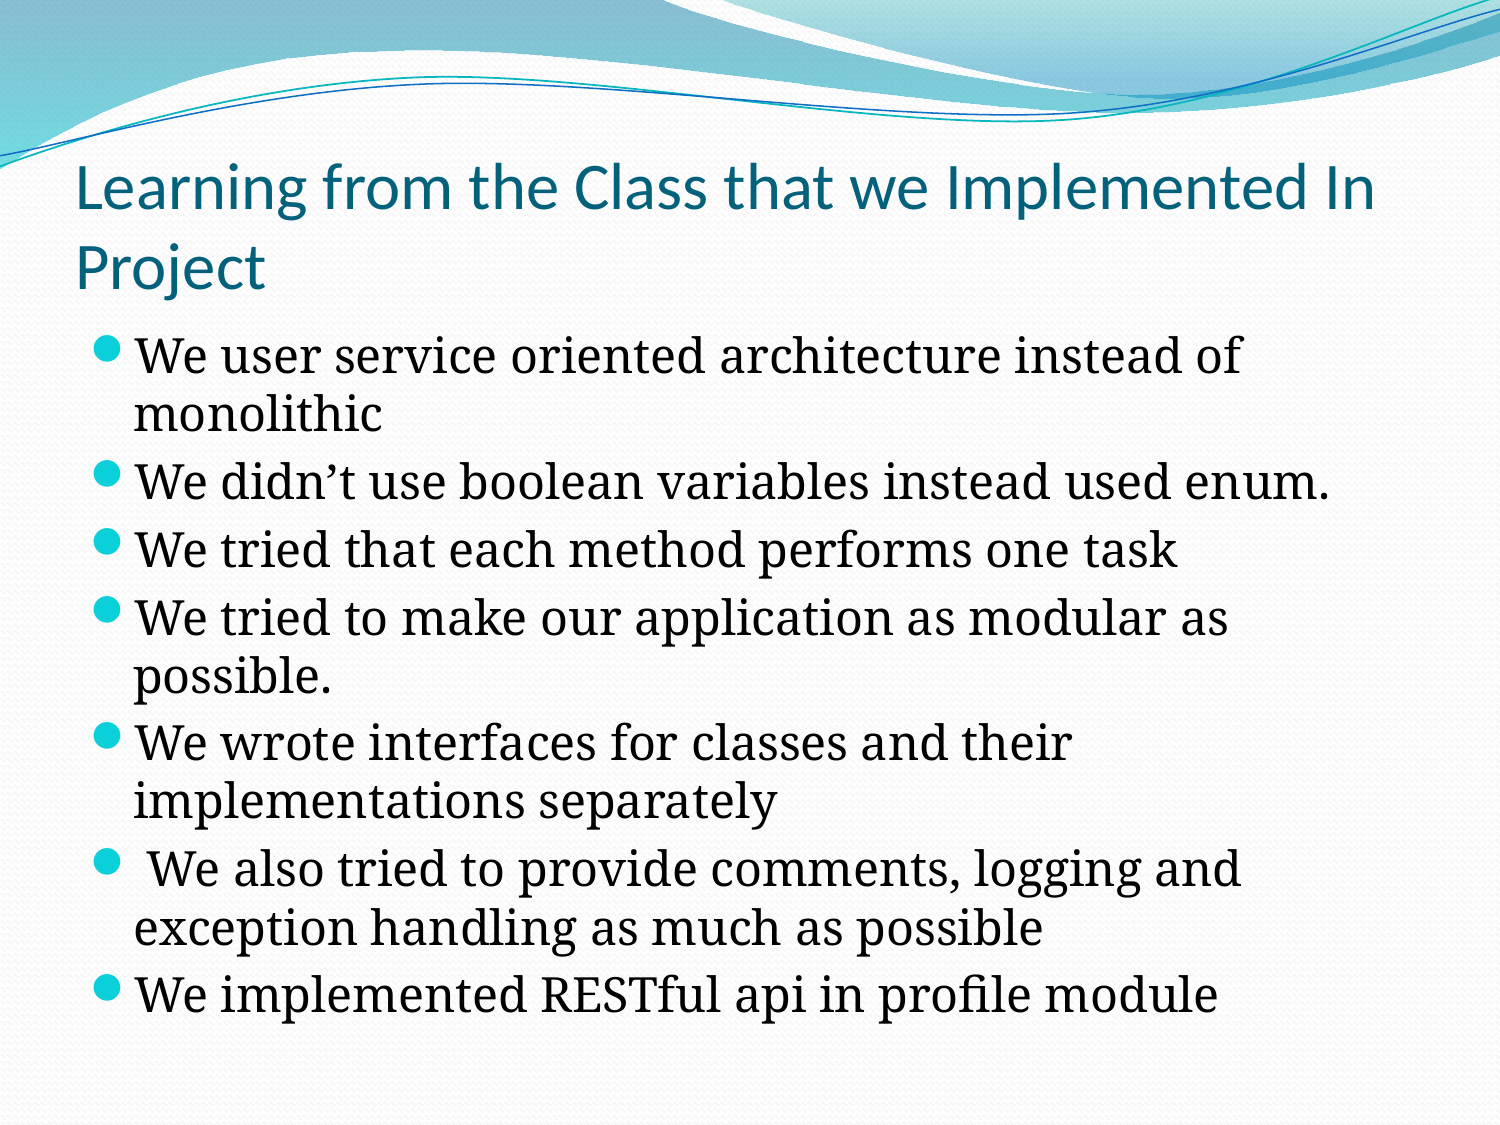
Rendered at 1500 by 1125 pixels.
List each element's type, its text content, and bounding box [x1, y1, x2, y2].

list We user service oriented architecture instead of monolithic We didn’t use boolean variables instead used enum. We tried that each method performs one task We tried to make our application as modular as possible. We wrote interfaces for classes and their implementations separately We also tried to provide comments, logging and exception handling as much as possible We implemented RESTful api in profile module [75, 317, 1425, 1038]
title Learning from the Class that we Implemented In Project [75, 115, 1425, 303]
